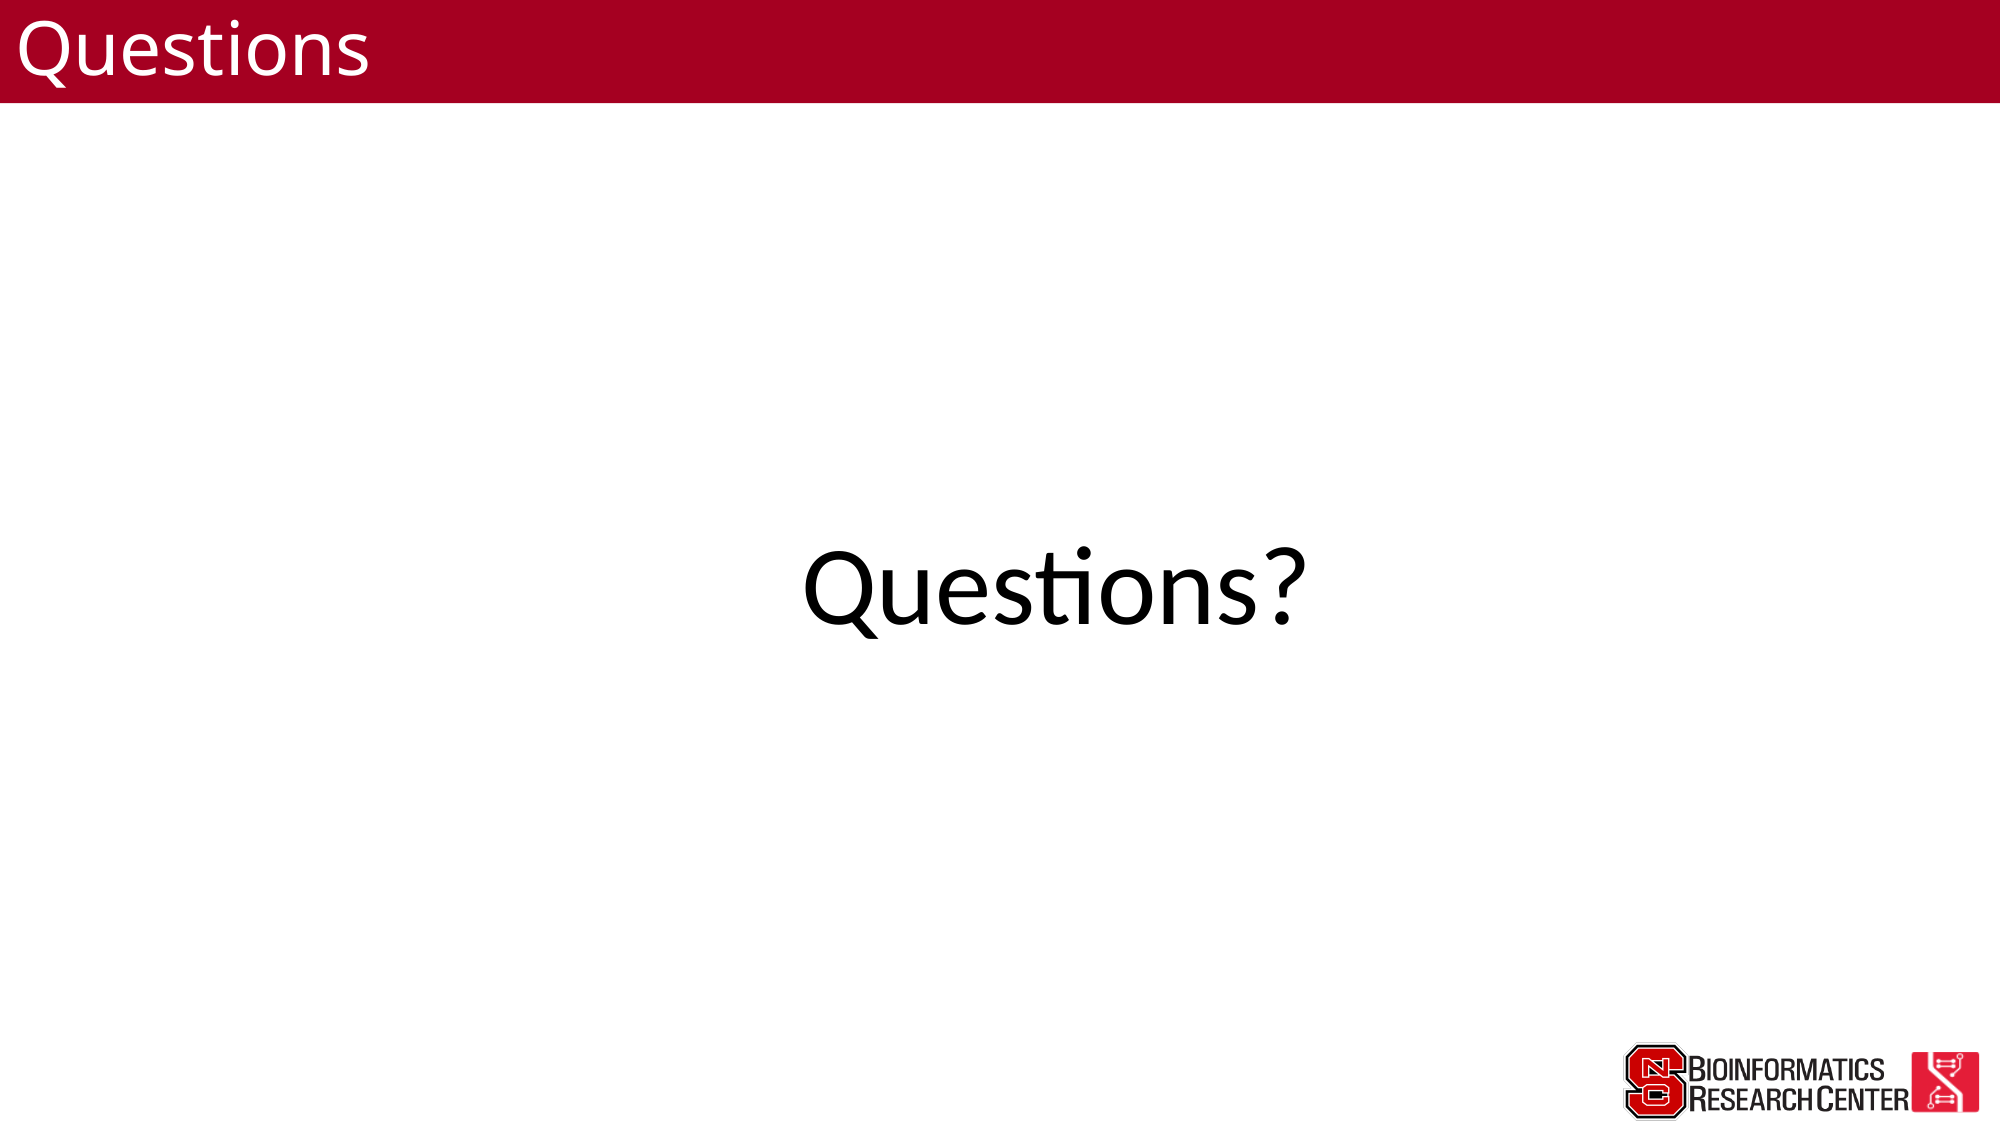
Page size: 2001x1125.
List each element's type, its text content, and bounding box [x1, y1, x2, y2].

title Questions [0, 0, 2000, 104]
picture [1623, 1042, 1982, 1121]
text_box Questions? [786, 504, 1328, 655]
